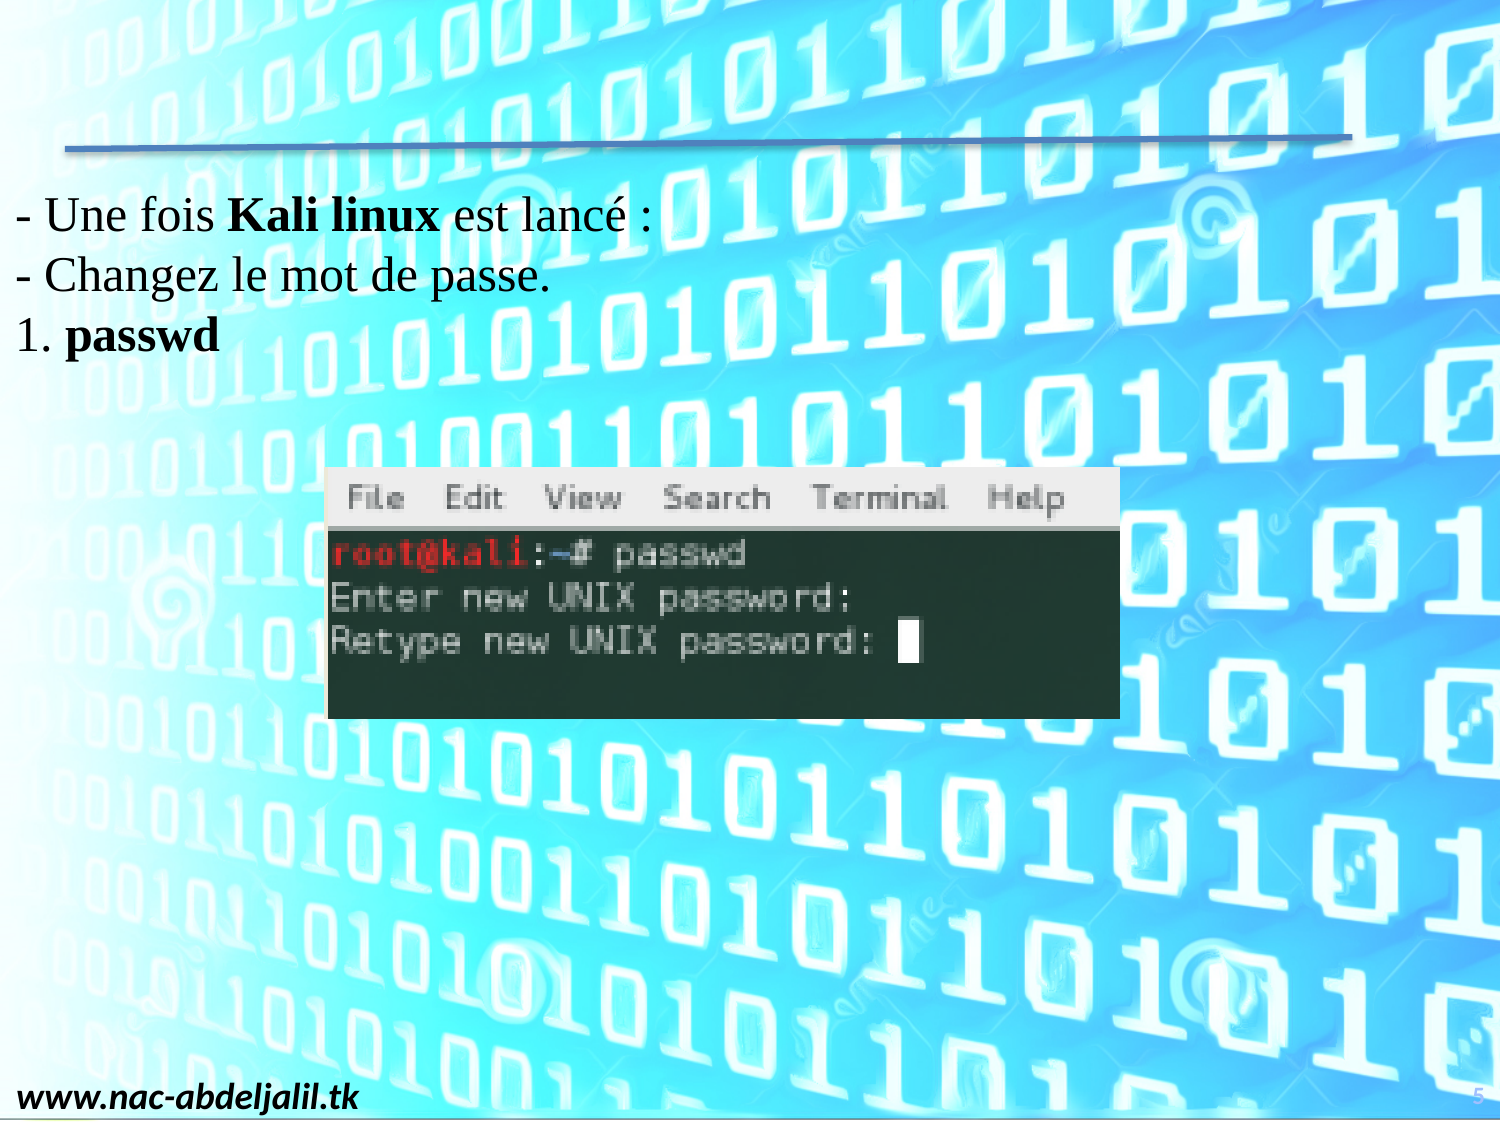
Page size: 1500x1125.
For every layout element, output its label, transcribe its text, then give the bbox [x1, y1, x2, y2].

text_box - Une fois Kali linux est lancé : - Changez le mot de passe. 1. passwd [0, 173, 1447, 369]
slide_number 5 [1149, 1065, 1500, 1125]
picture [0, 0, 1500, 1125]
